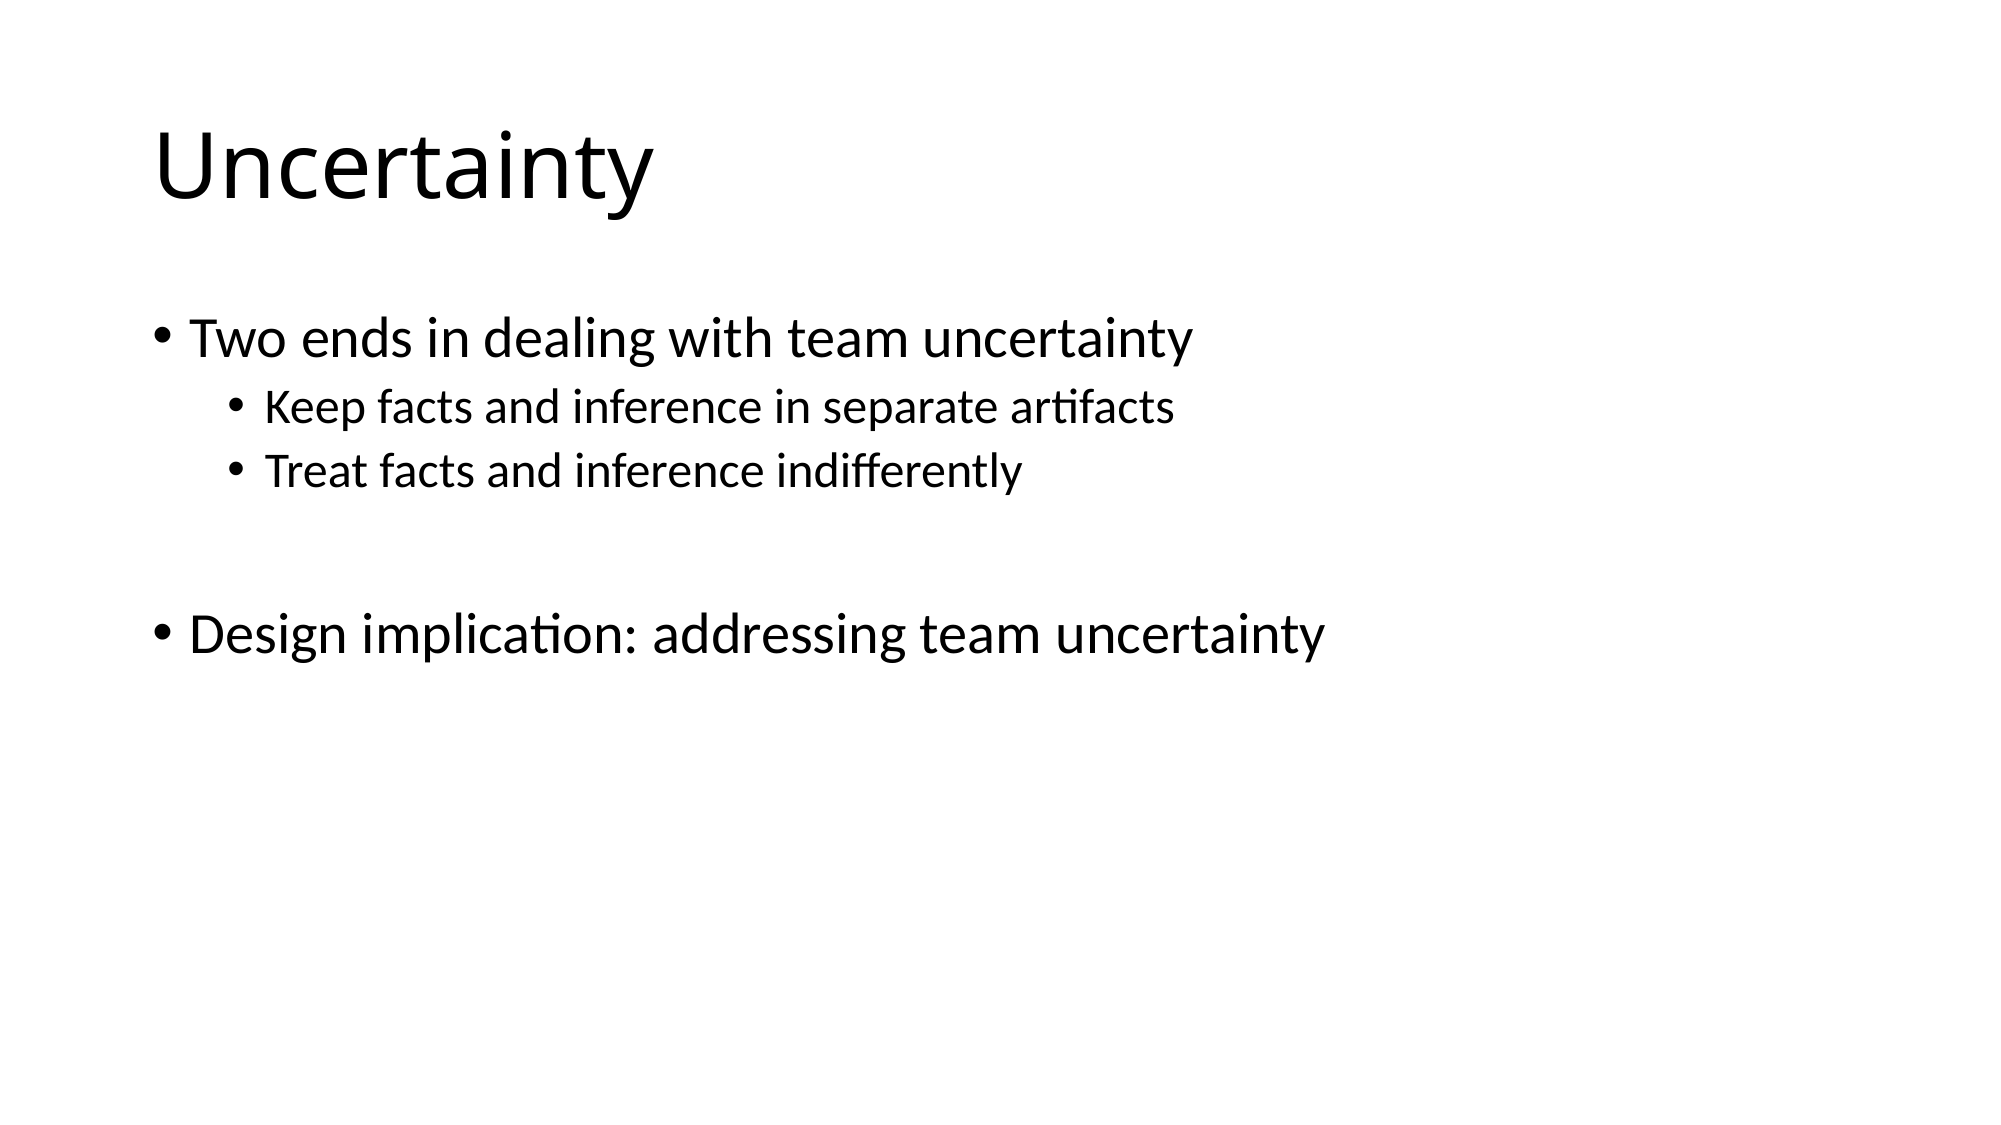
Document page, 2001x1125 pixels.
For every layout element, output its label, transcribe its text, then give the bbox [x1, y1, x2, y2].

title Uncertainty [137, 59, 1863, 278]
list Two ends in dealing with team uncertainty Keep facts and inference in separate artifacts Treat facts and inference indifferently Design implication: addressing team uncertainty [137, 299, 1863, 1014]
